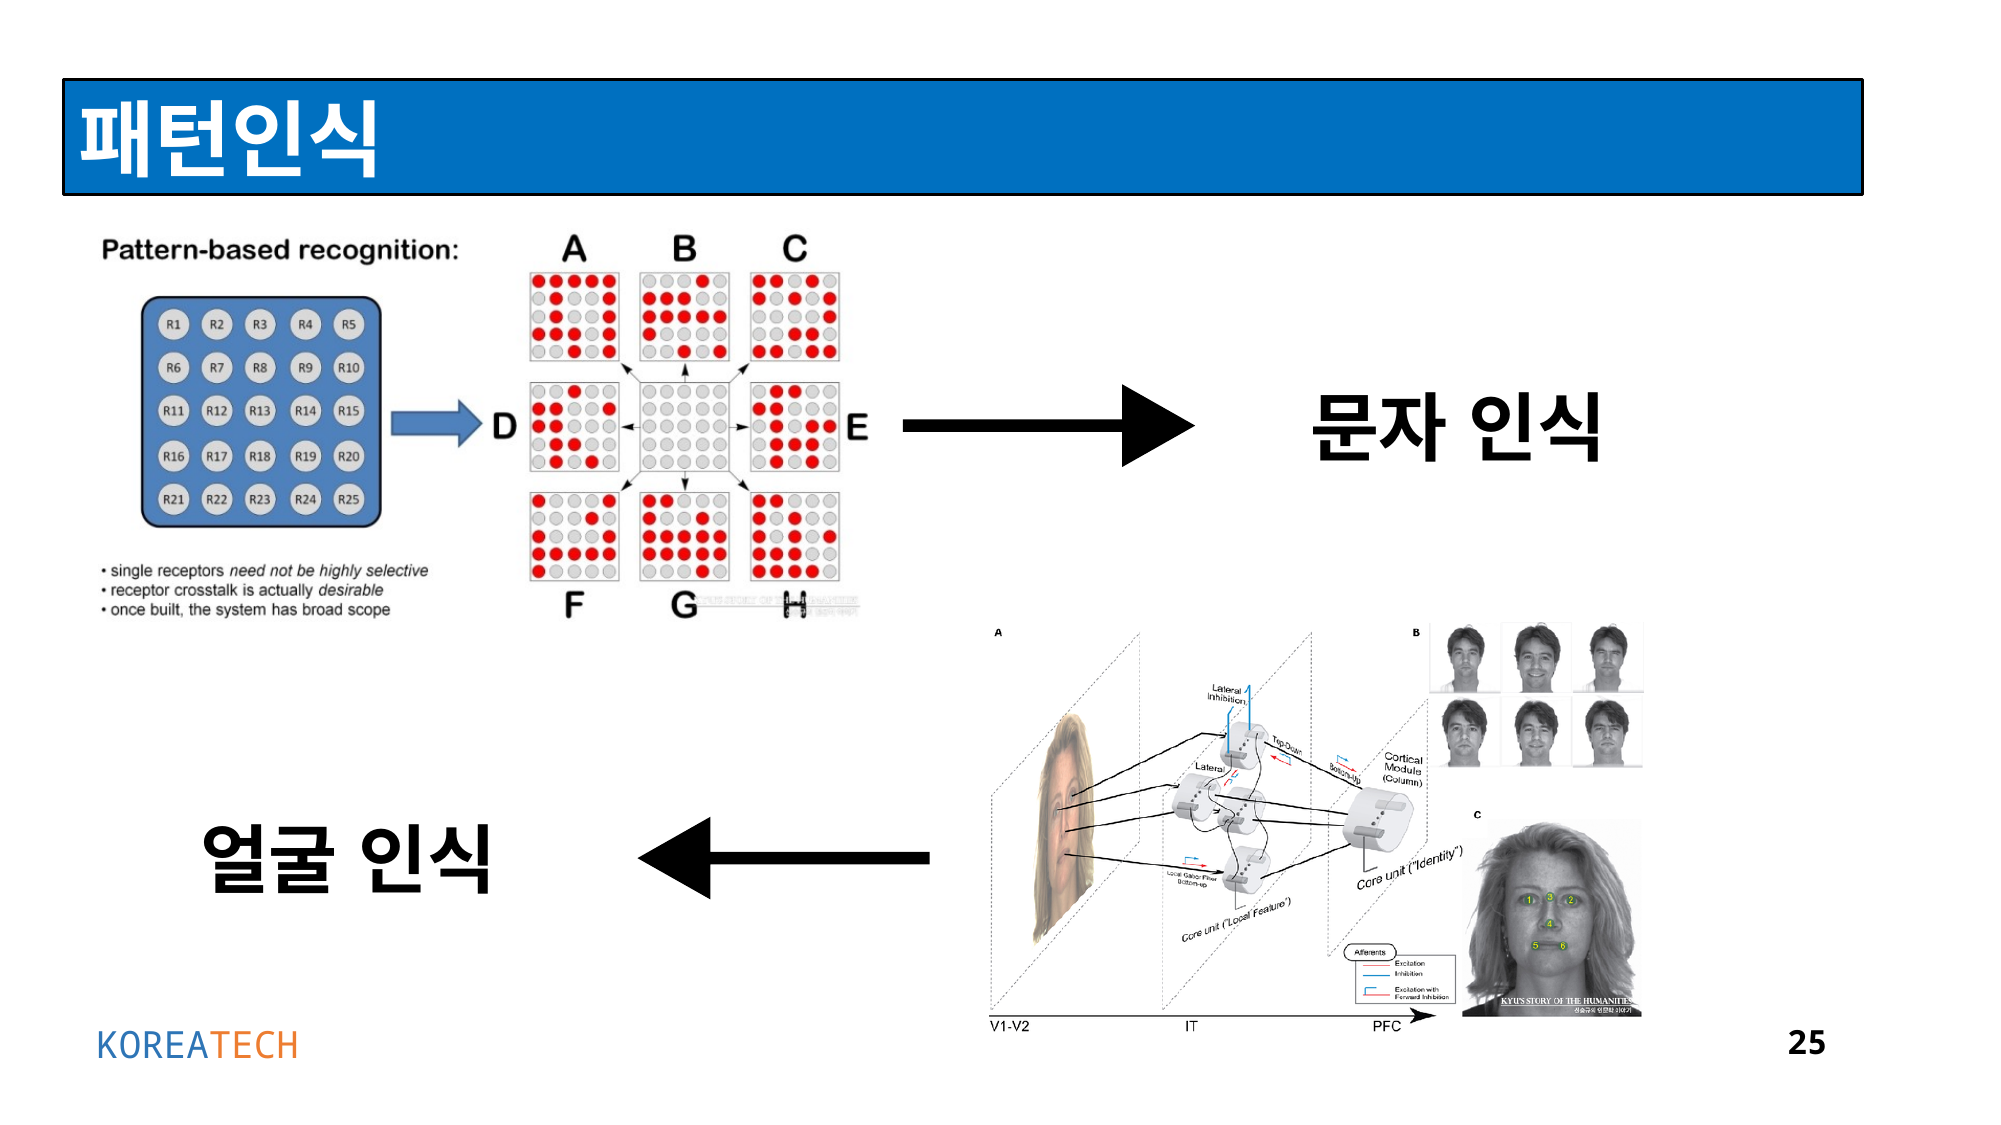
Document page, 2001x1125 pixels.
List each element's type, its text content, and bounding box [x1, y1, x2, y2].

text_box 문자 인식 [1215, 372, 1701, 478]
picture [98, 228, 873, 623]
text_box 패턴인식 [63, 79, 1863, 195]
text_box [901, 382, 1198, 469]
text_box [635, 814, 931, 902]
picture [986, 622, 1647, 1044]
text_box 얼굴 인식 [106, 804, 592, 910]
slide_number 25 [1412, 1013, 1863, 1074]
text_box KOREATECH [81, 1013, 314, 1074]
